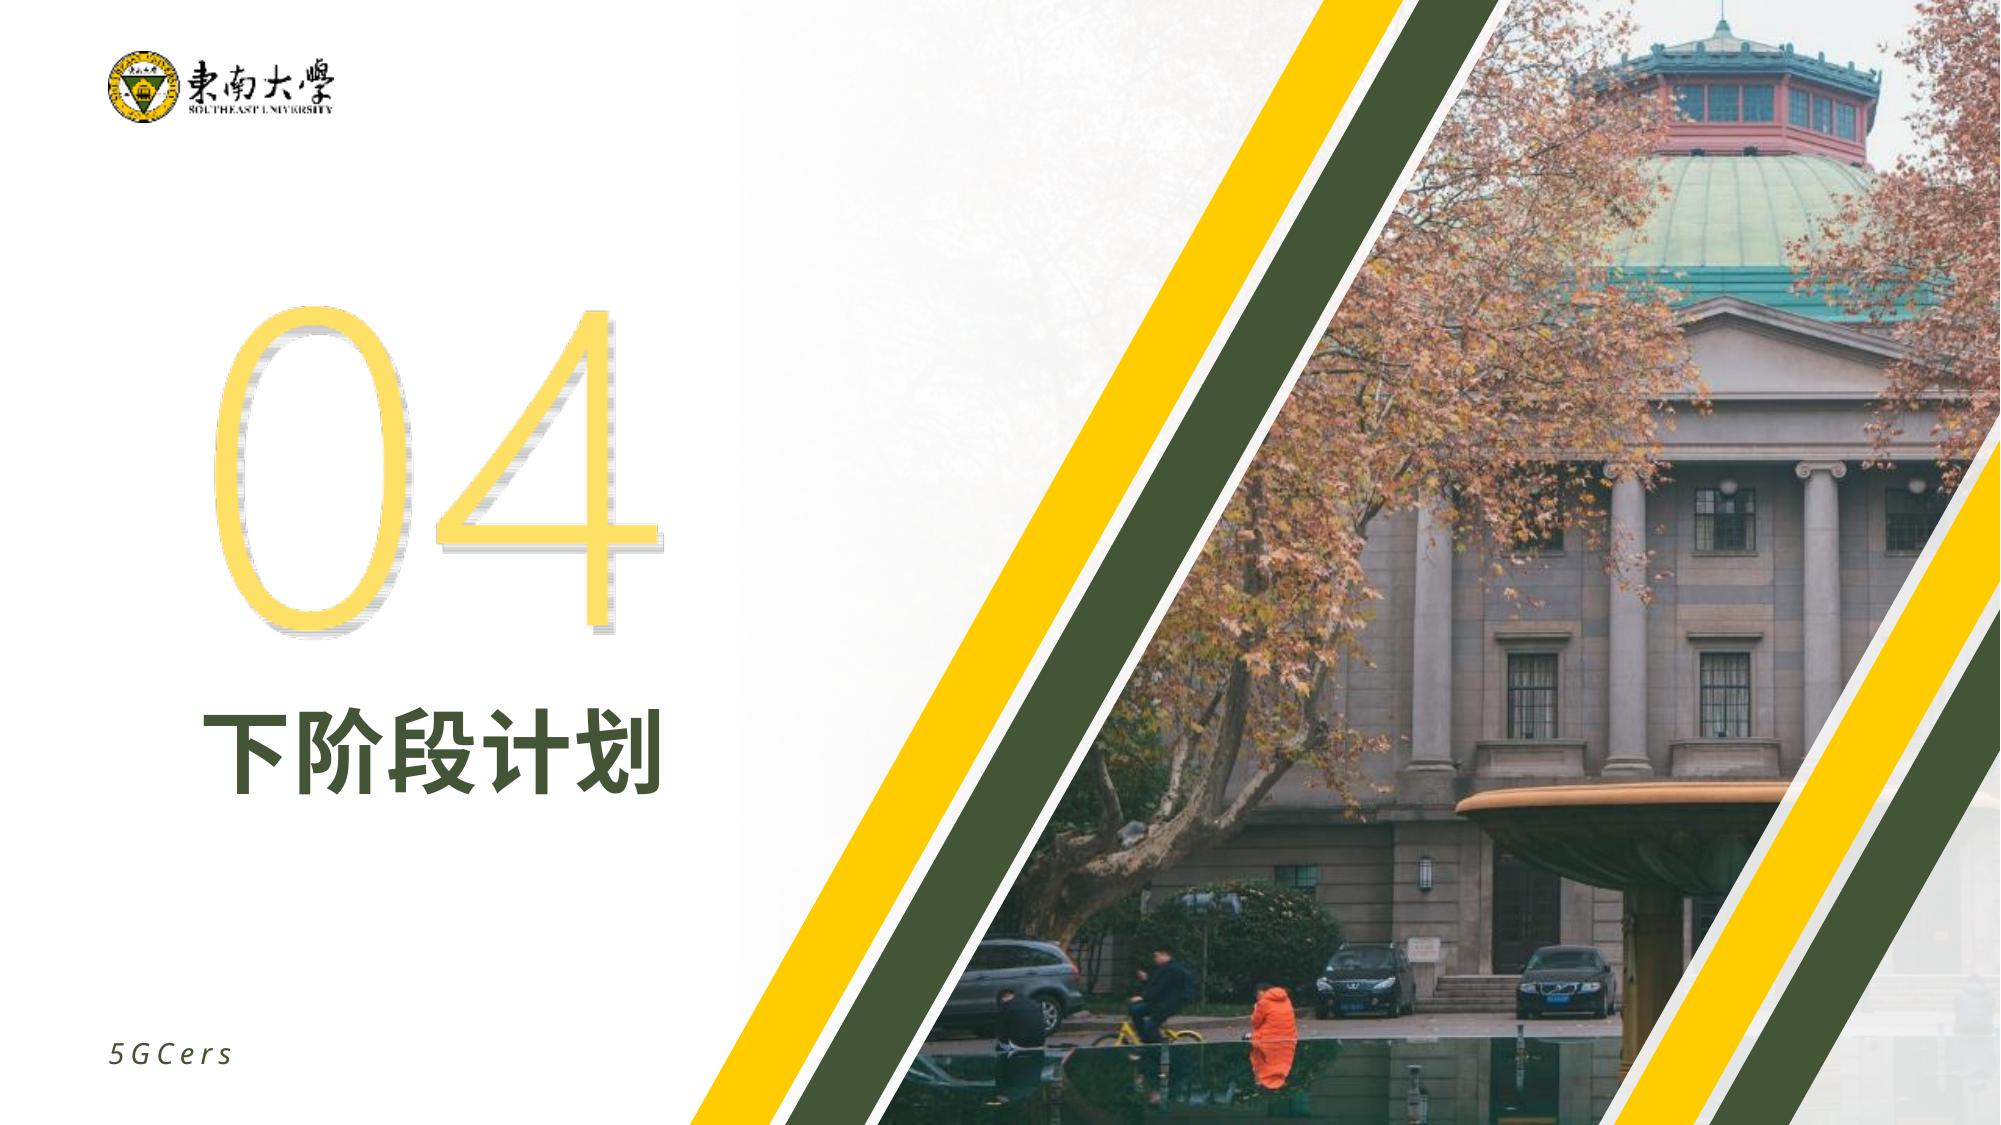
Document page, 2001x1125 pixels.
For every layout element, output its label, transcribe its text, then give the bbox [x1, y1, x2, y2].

picture [877, 0, 2000, 1125]
picture [185, 219, 675, 746]
slide_number 5GCers [108, 1022, 657, 1083]
picture [108, 51, 334, 123]
list 下阶段计划 [0, 687, 881, 807]
